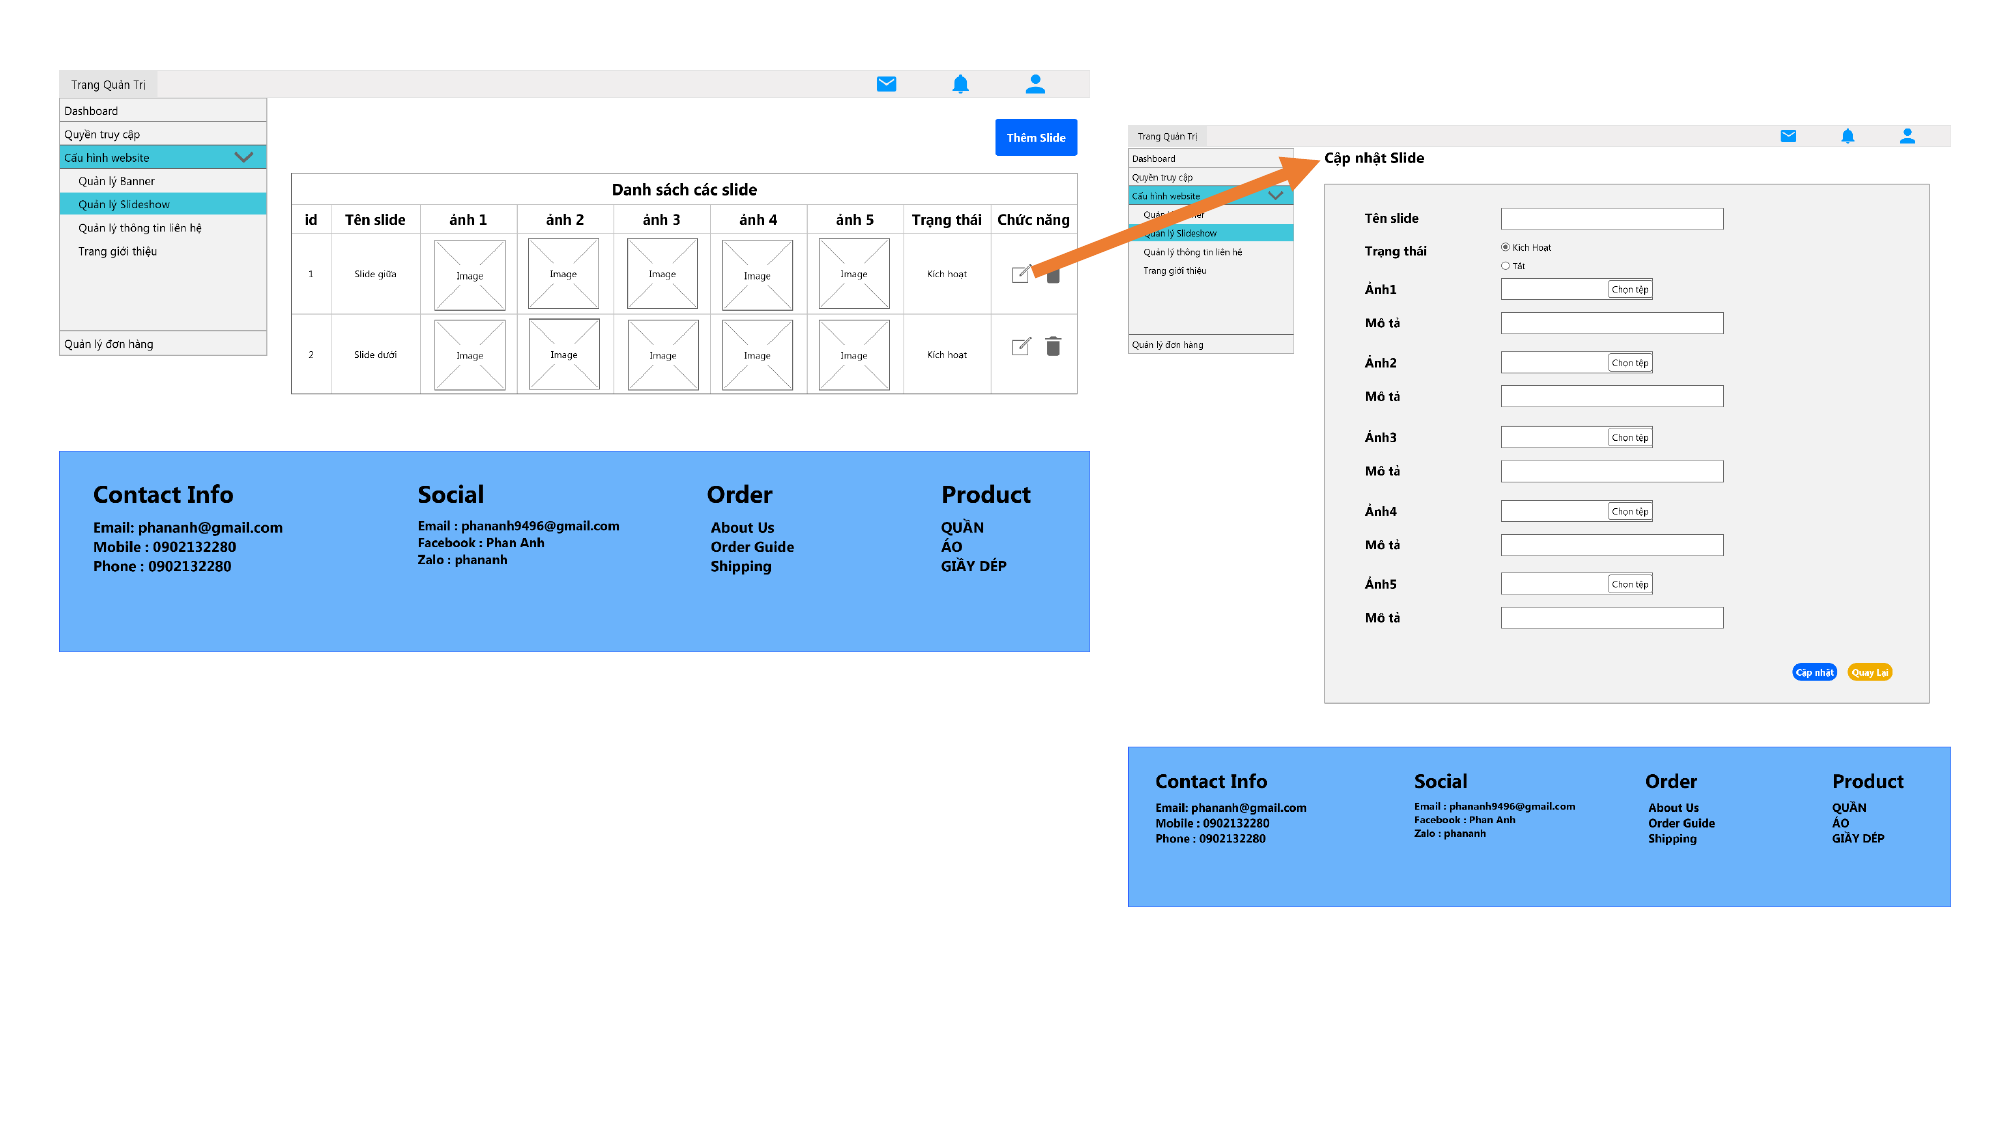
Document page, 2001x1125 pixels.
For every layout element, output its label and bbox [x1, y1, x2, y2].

picture [1128, 124, 1951, 907]
picture [59, 70, 1090, 653]
text_box [1033, 160, 1321, 273]
